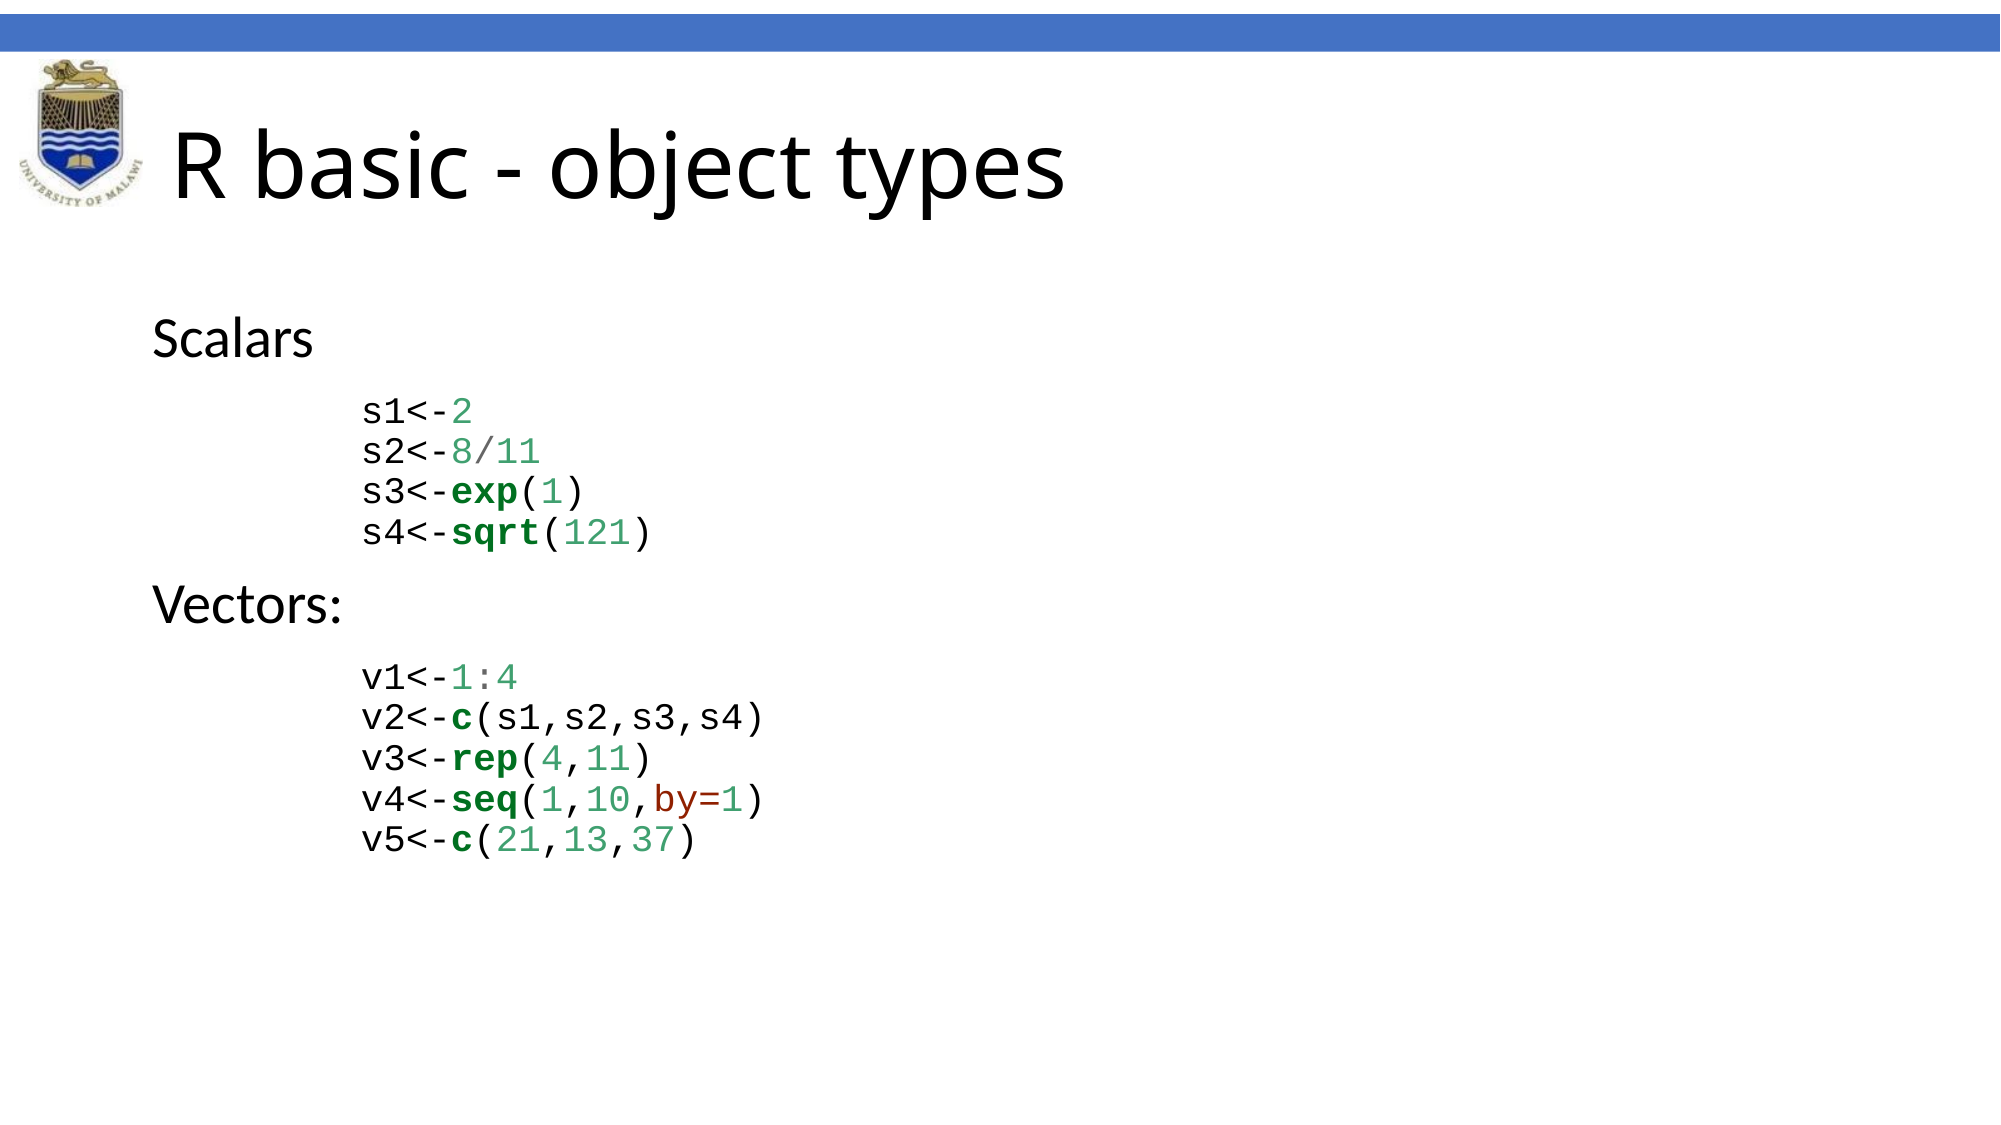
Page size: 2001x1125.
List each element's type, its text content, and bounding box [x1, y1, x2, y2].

list Scalars s1<-2 s2<-8/11 s3<-exp(1) s4<-sqrt(121) Vectors: v1<-1:4 v2<-c(s1,s2,s3,s4) v3<-rep(4,11) v4<-seq(1,10,by=1) v5<-c(21,13,37) [137, 299, 1863, 1066]
title R basic - object types [155, 59, 1851, 278]
picture [19, 59, 143, 207]
